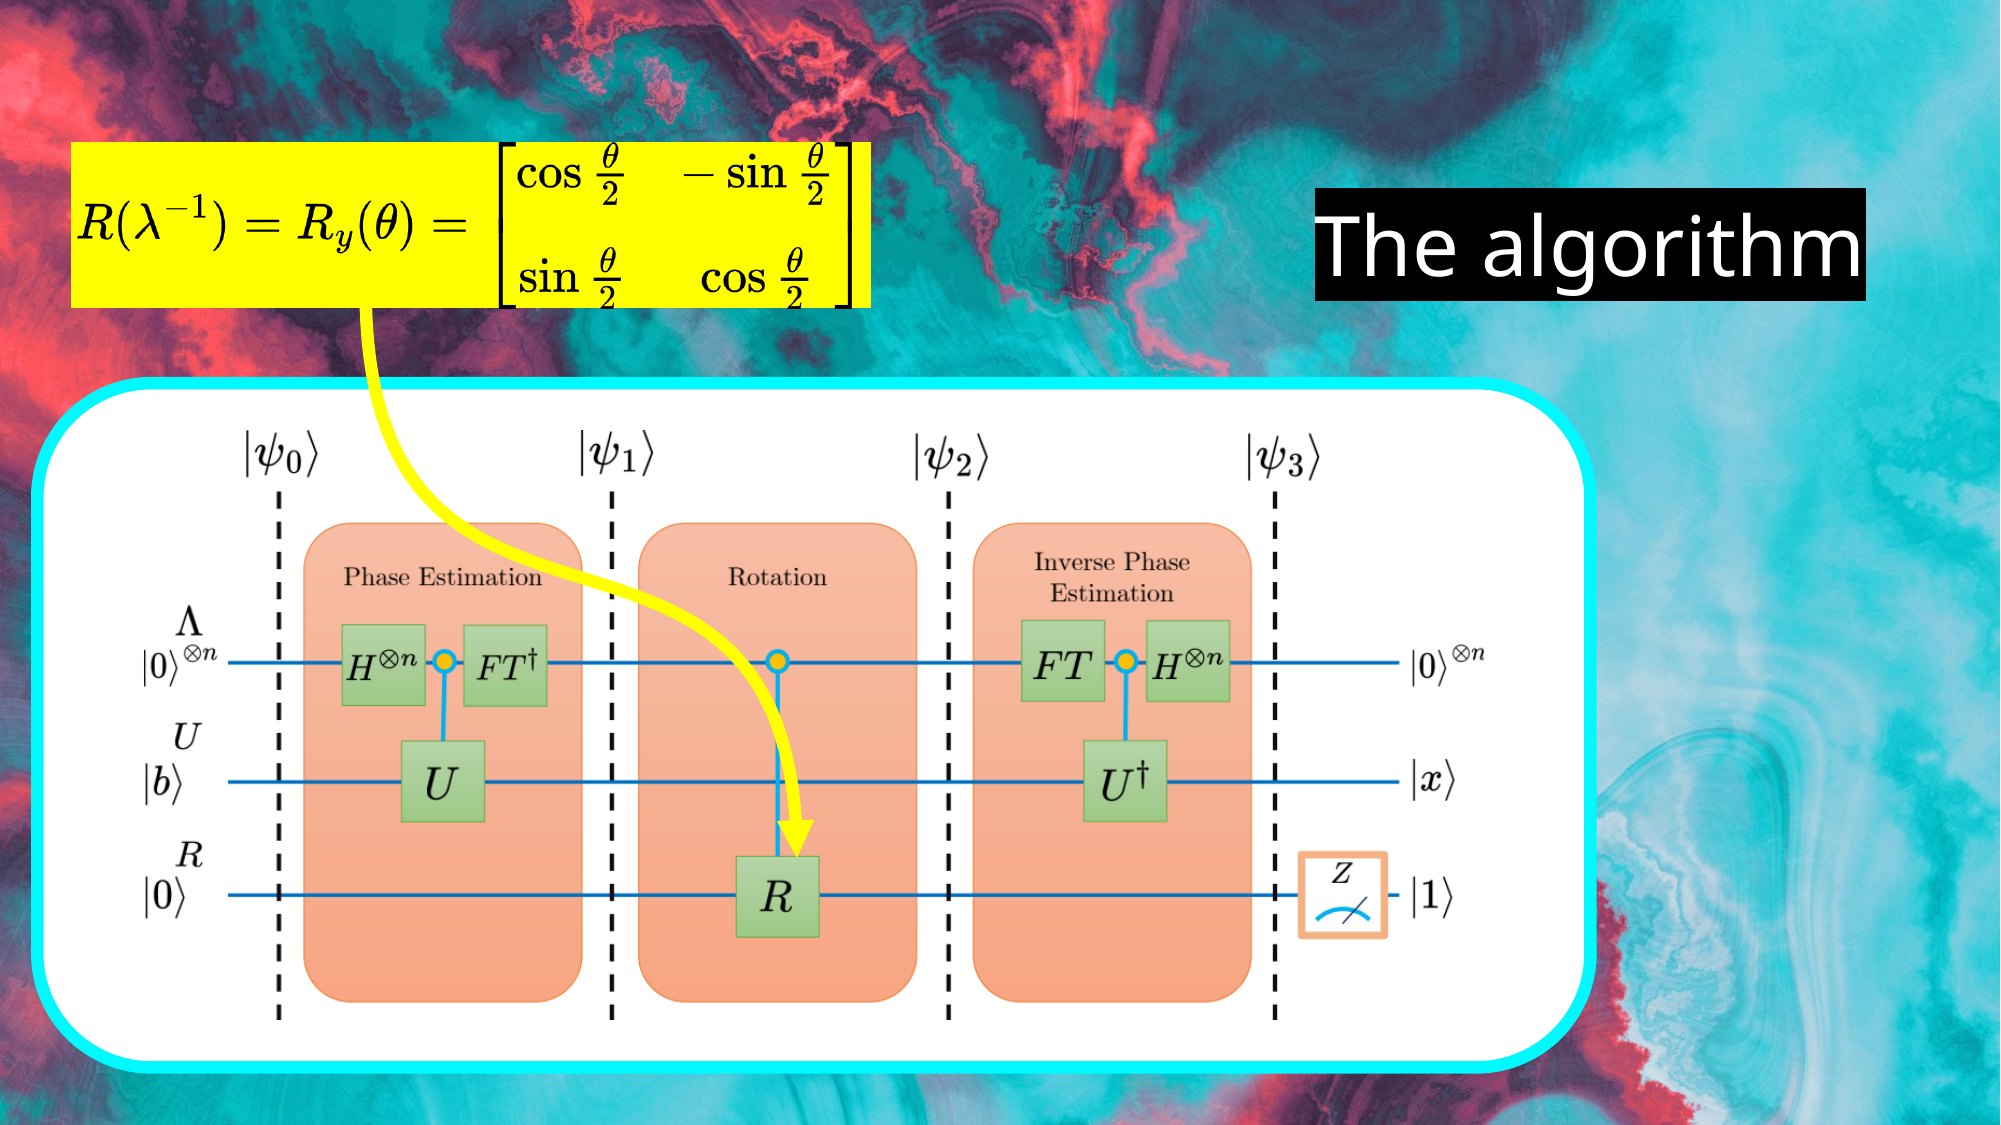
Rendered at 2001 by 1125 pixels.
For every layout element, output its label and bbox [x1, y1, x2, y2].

picture [0, 0, 2000, 1125]
text_box [296, 357, 866, 789]
